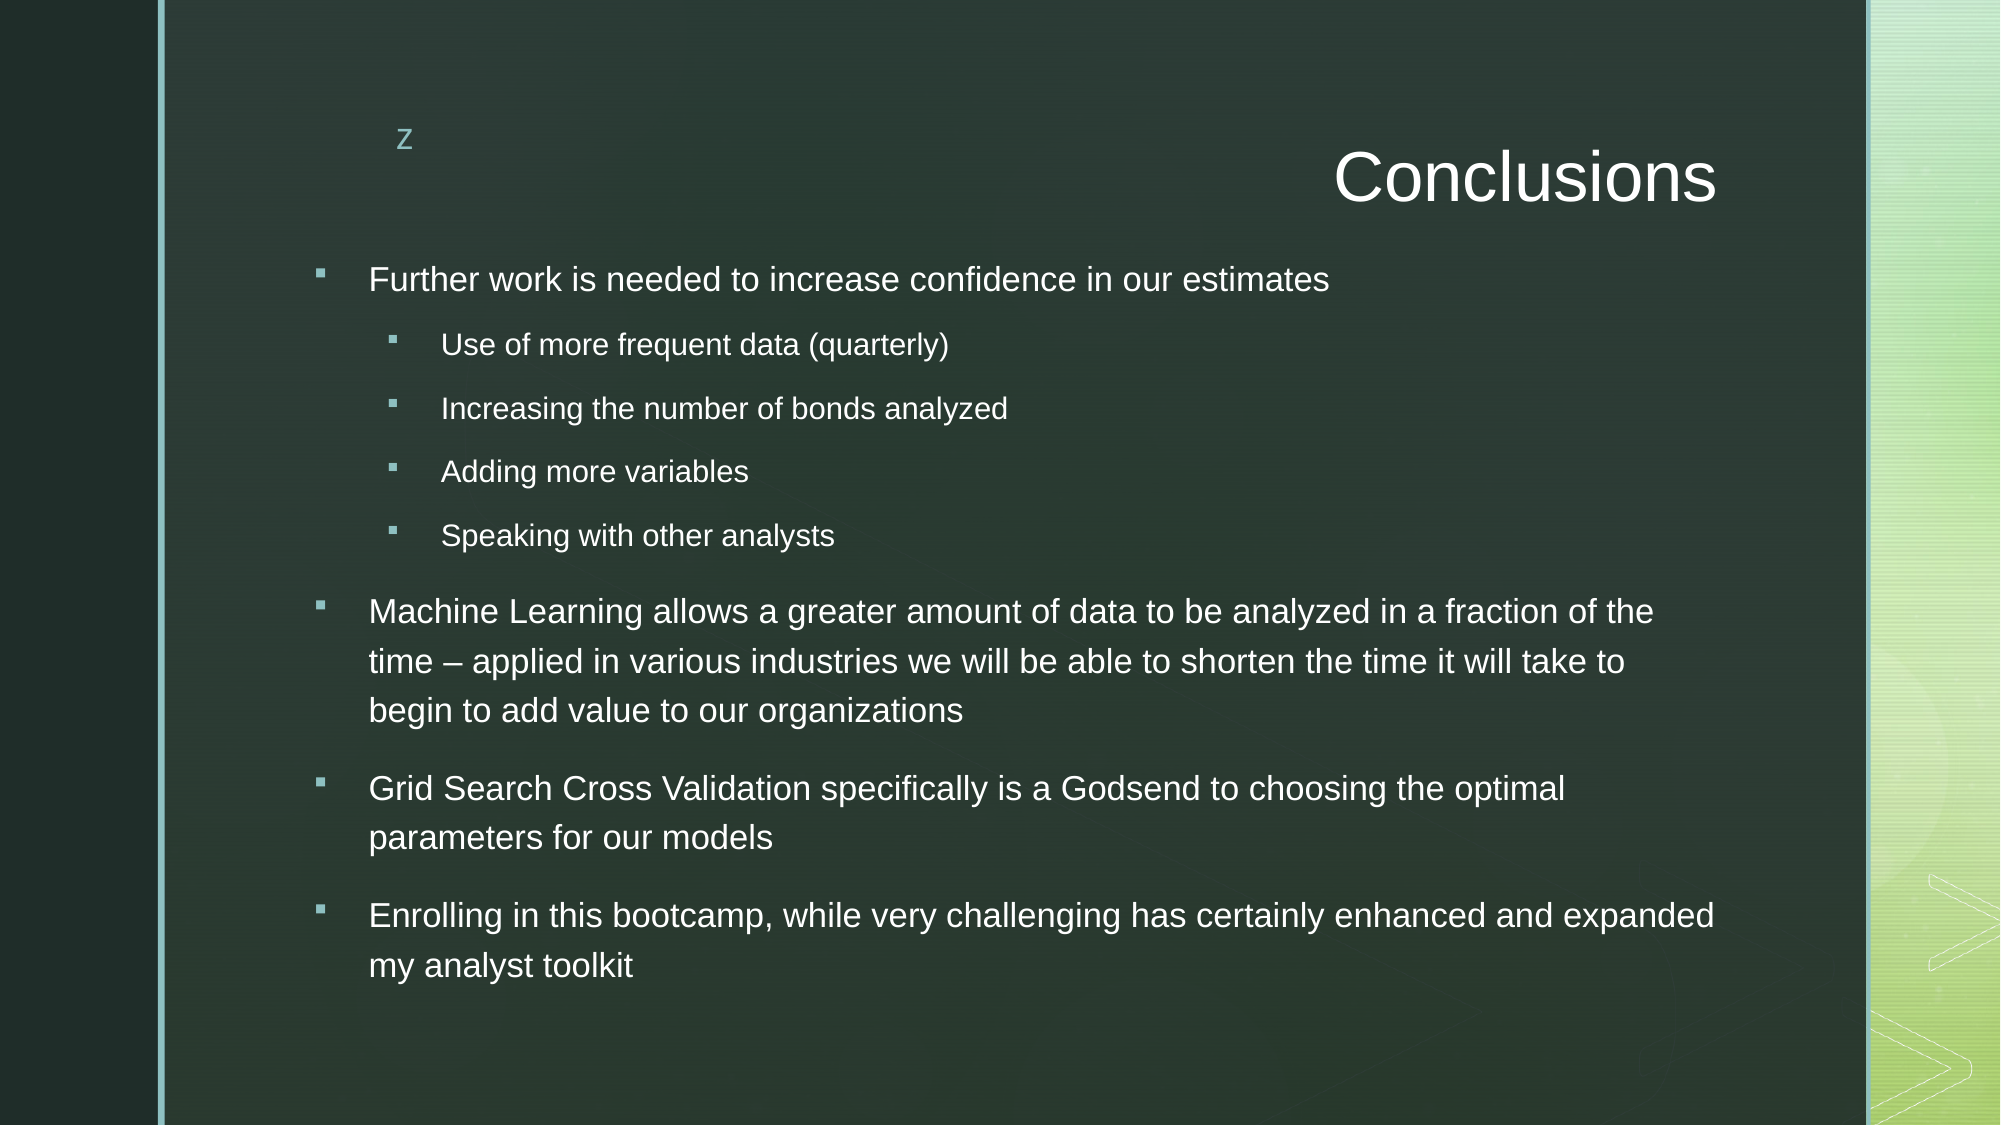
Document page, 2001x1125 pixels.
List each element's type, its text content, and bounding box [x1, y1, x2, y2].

title Conclusions [428, 132, 1734, 239]
list Further work is needed to increase confidence in our estimates Use of more frequent data (quarterly) Increasing the number of bonds analyzed Adding more variables Speaking with other analysts Machine Learning allows a greater amount of data to be analyzed in a fraction of the time – applied in various industries we will be able to shorten the time it will take to begin to add value to our organizations Grid Search Cross Validation specifically is a Godsend to choosing the optimal parameters for our models Enrolling in this bootcamp, while very challenging has certainly enhanced and expanded my analyst toolkit [298, 239, 1734, 993]
picture [1871, 0, 2001, 1125]
